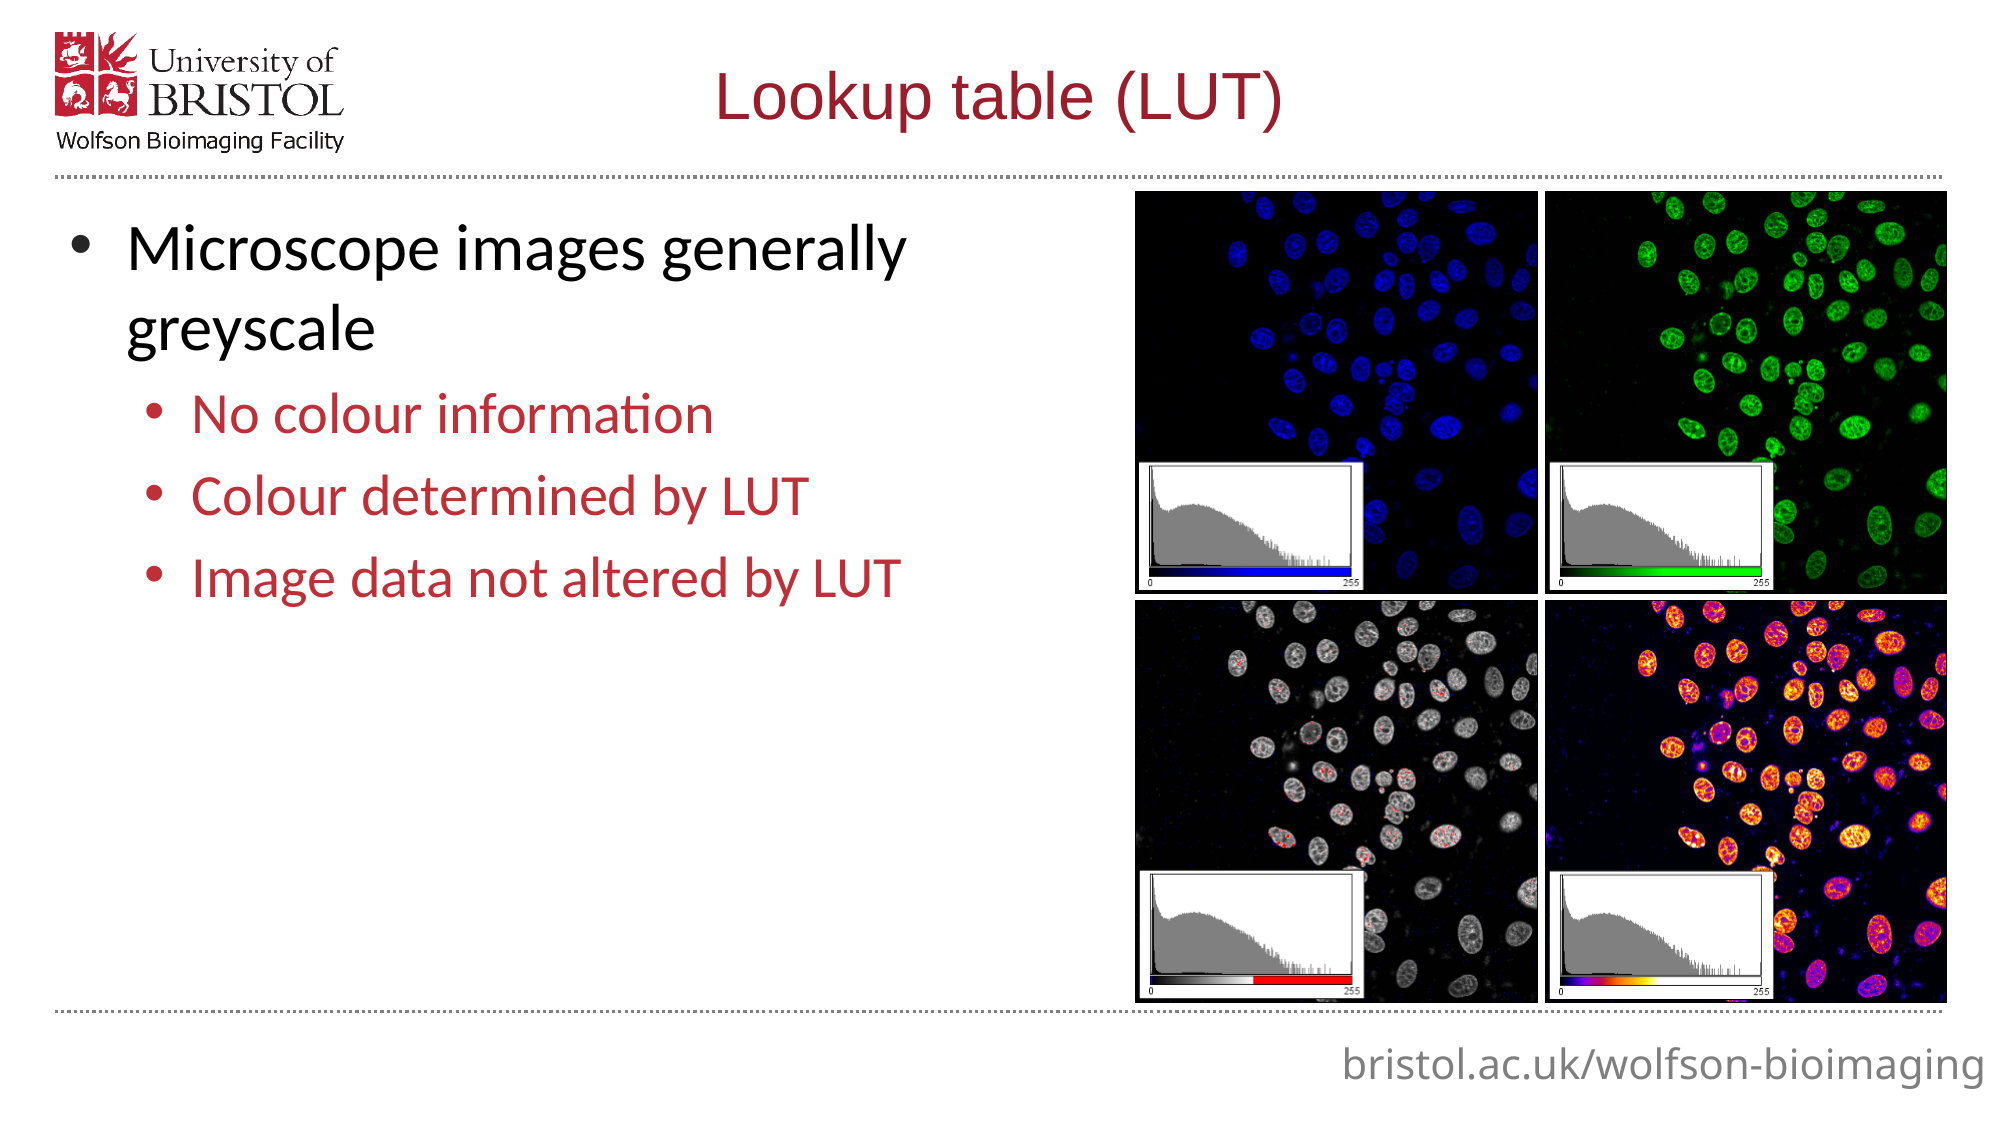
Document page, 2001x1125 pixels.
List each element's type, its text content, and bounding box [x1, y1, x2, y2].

picture [1135, 600, 1538, 1003]
picture [55, 32, 344, 153]
list Microscope images generally greyscale No colour information Colour determined by LUT Image data not altered by LUT [55, 196, 1107, 1005]
title Lookup table (LUT) [396, 41, 1604, 140]
picture [1135, 191, 1538, 594]
picture [1545, 191, 1948, 594]
picture [1545, 600, 1948, 1003]
